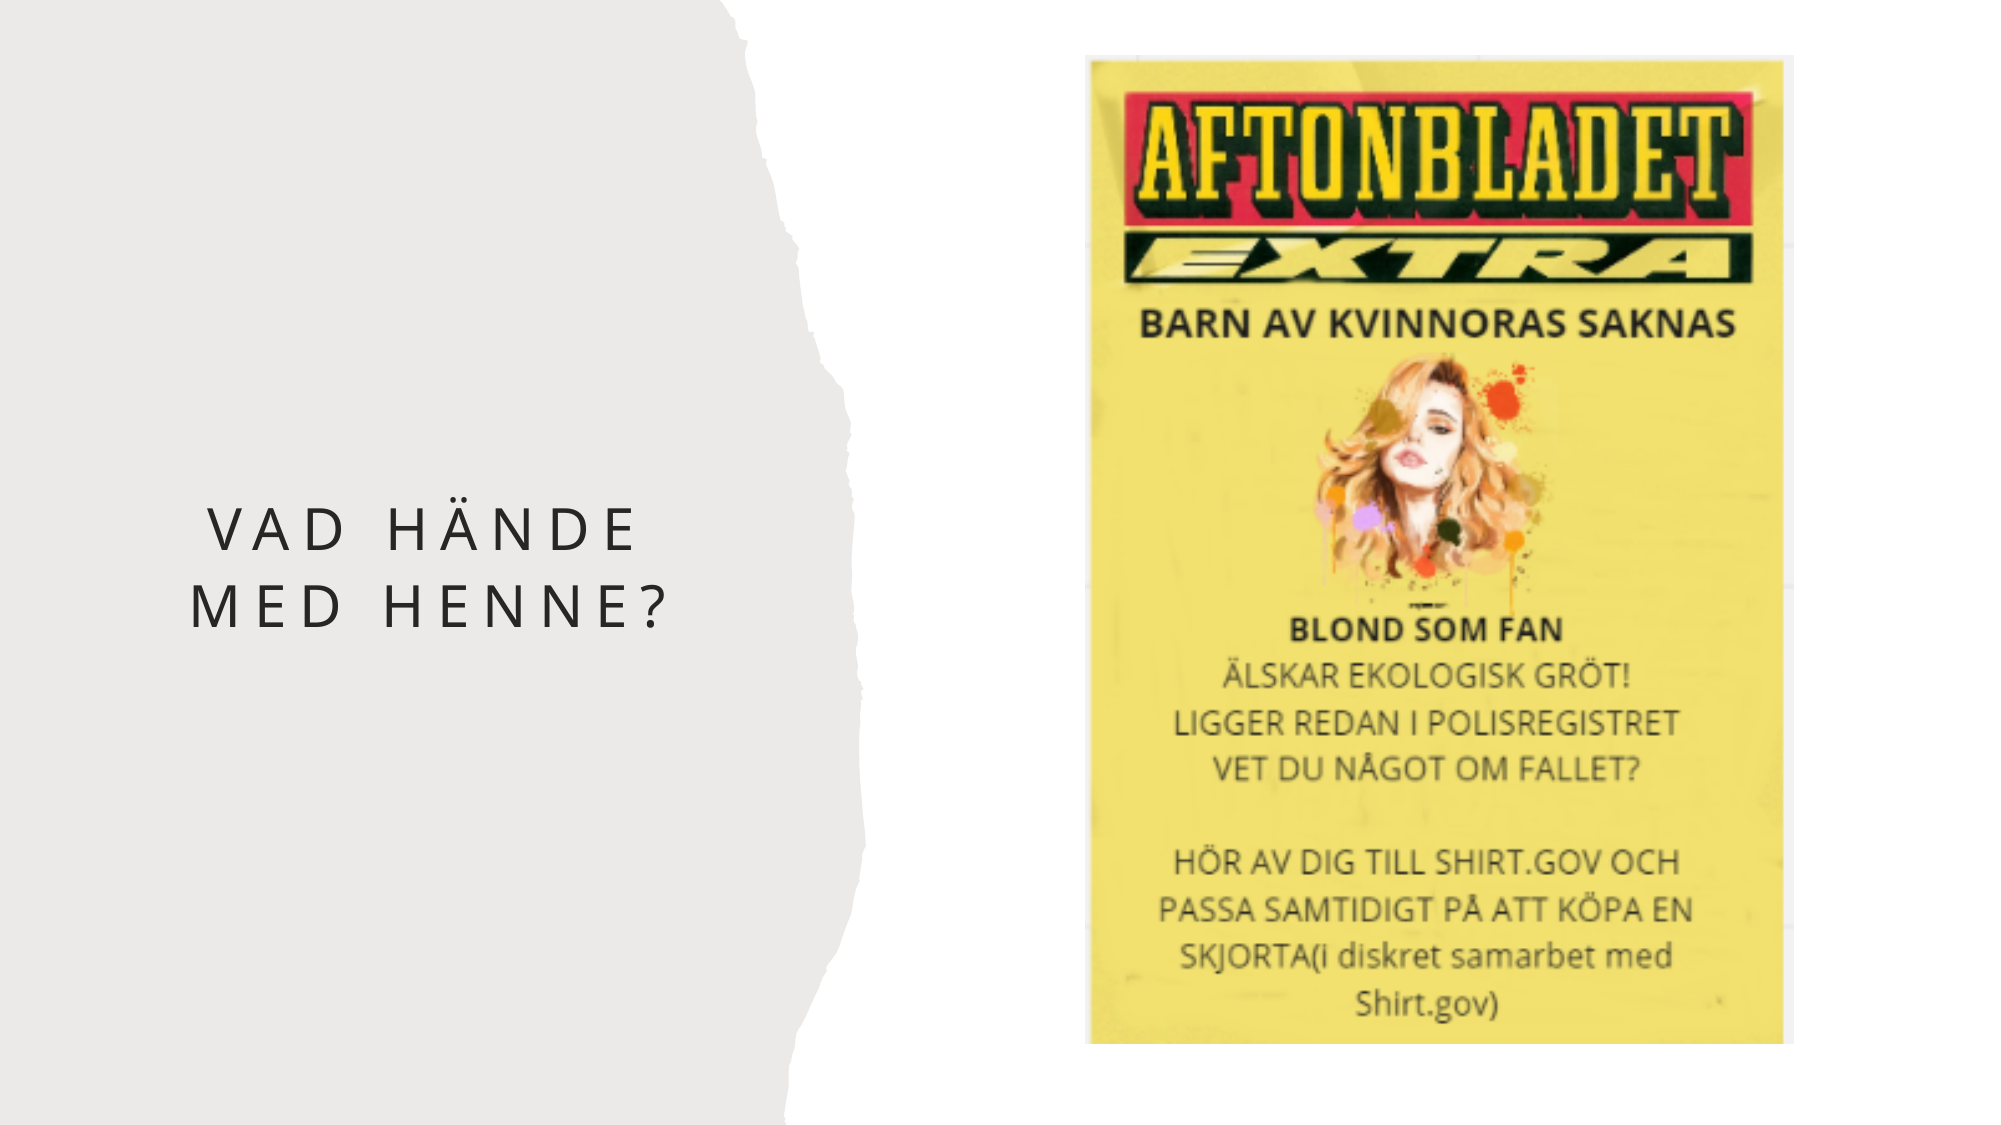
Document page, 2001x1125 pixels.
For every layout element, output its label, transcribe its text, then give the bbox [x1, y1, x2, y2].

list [1085, 55, 1794, 1044]
text_box [722, 0, 2000, 1125]
text_box [0, 0, 867, 1125]
title Vad hände med henne? [116, 256, 739, 869]
